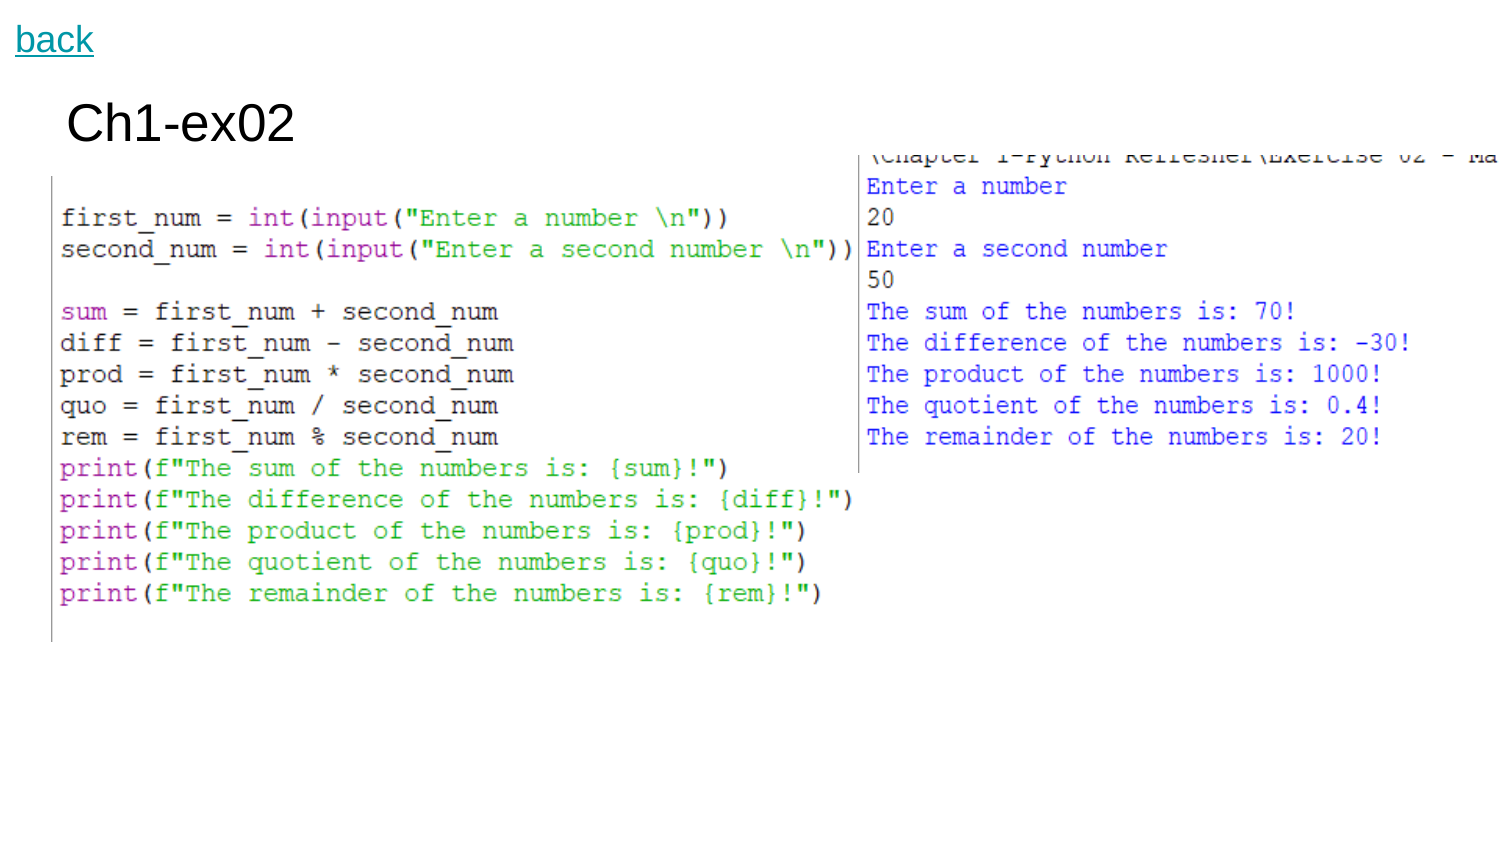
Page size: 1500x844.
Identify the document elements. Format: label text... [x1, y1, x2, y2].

title Ch1-ex02 [51, 72, 1449, 167]
text_box back [0, 0, 493, 75]
picture [50, 155, 1500, 643]
